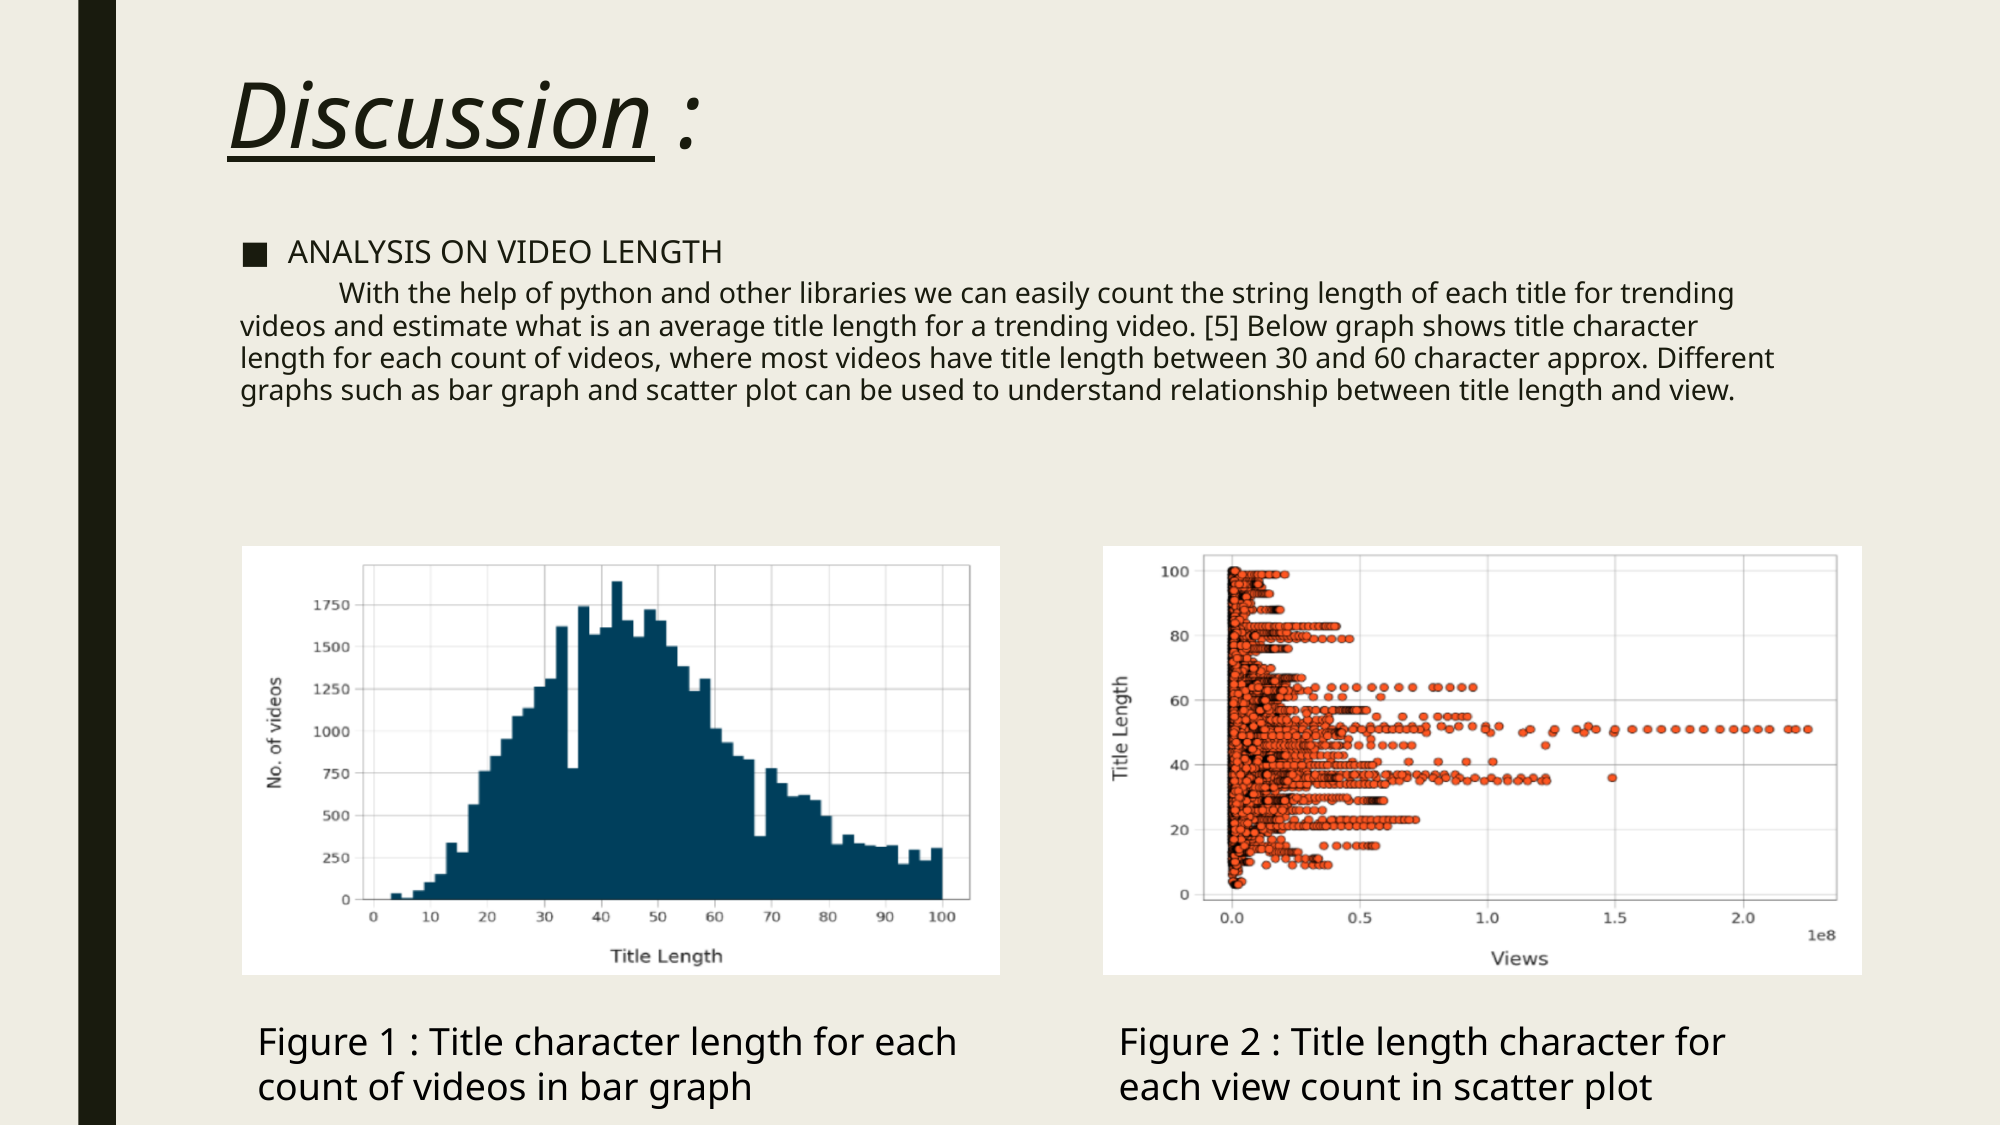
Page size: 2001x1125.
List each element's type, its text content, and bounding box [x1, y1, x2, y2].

picture [242, 546, 1000, 975]
text_box Figure 1 : Title character length for each count of videos in bar graph [242, 1011, 1022, 1116]
title Discussion : [212, 62, 1788, 203]
list ANALYSIS ON VIDEO LENGTH With the help of python and other libraries we can easily count the string length of each title for trending videos and estimate what is an average title length for a trending video. [5] Below graph shows title character length for each count of videos, where most videos have title length between 30 and 60 character approx. Different graphs such as bar graph and scatter plot can be used to understand relationship between title length and view. [225, 227, 1800, 595]
text_box Figure 2 : Title length character for each view count in scatter plot [1103, 1011, 1831, 1116]
picture [1103, 546, 1862, 975]
